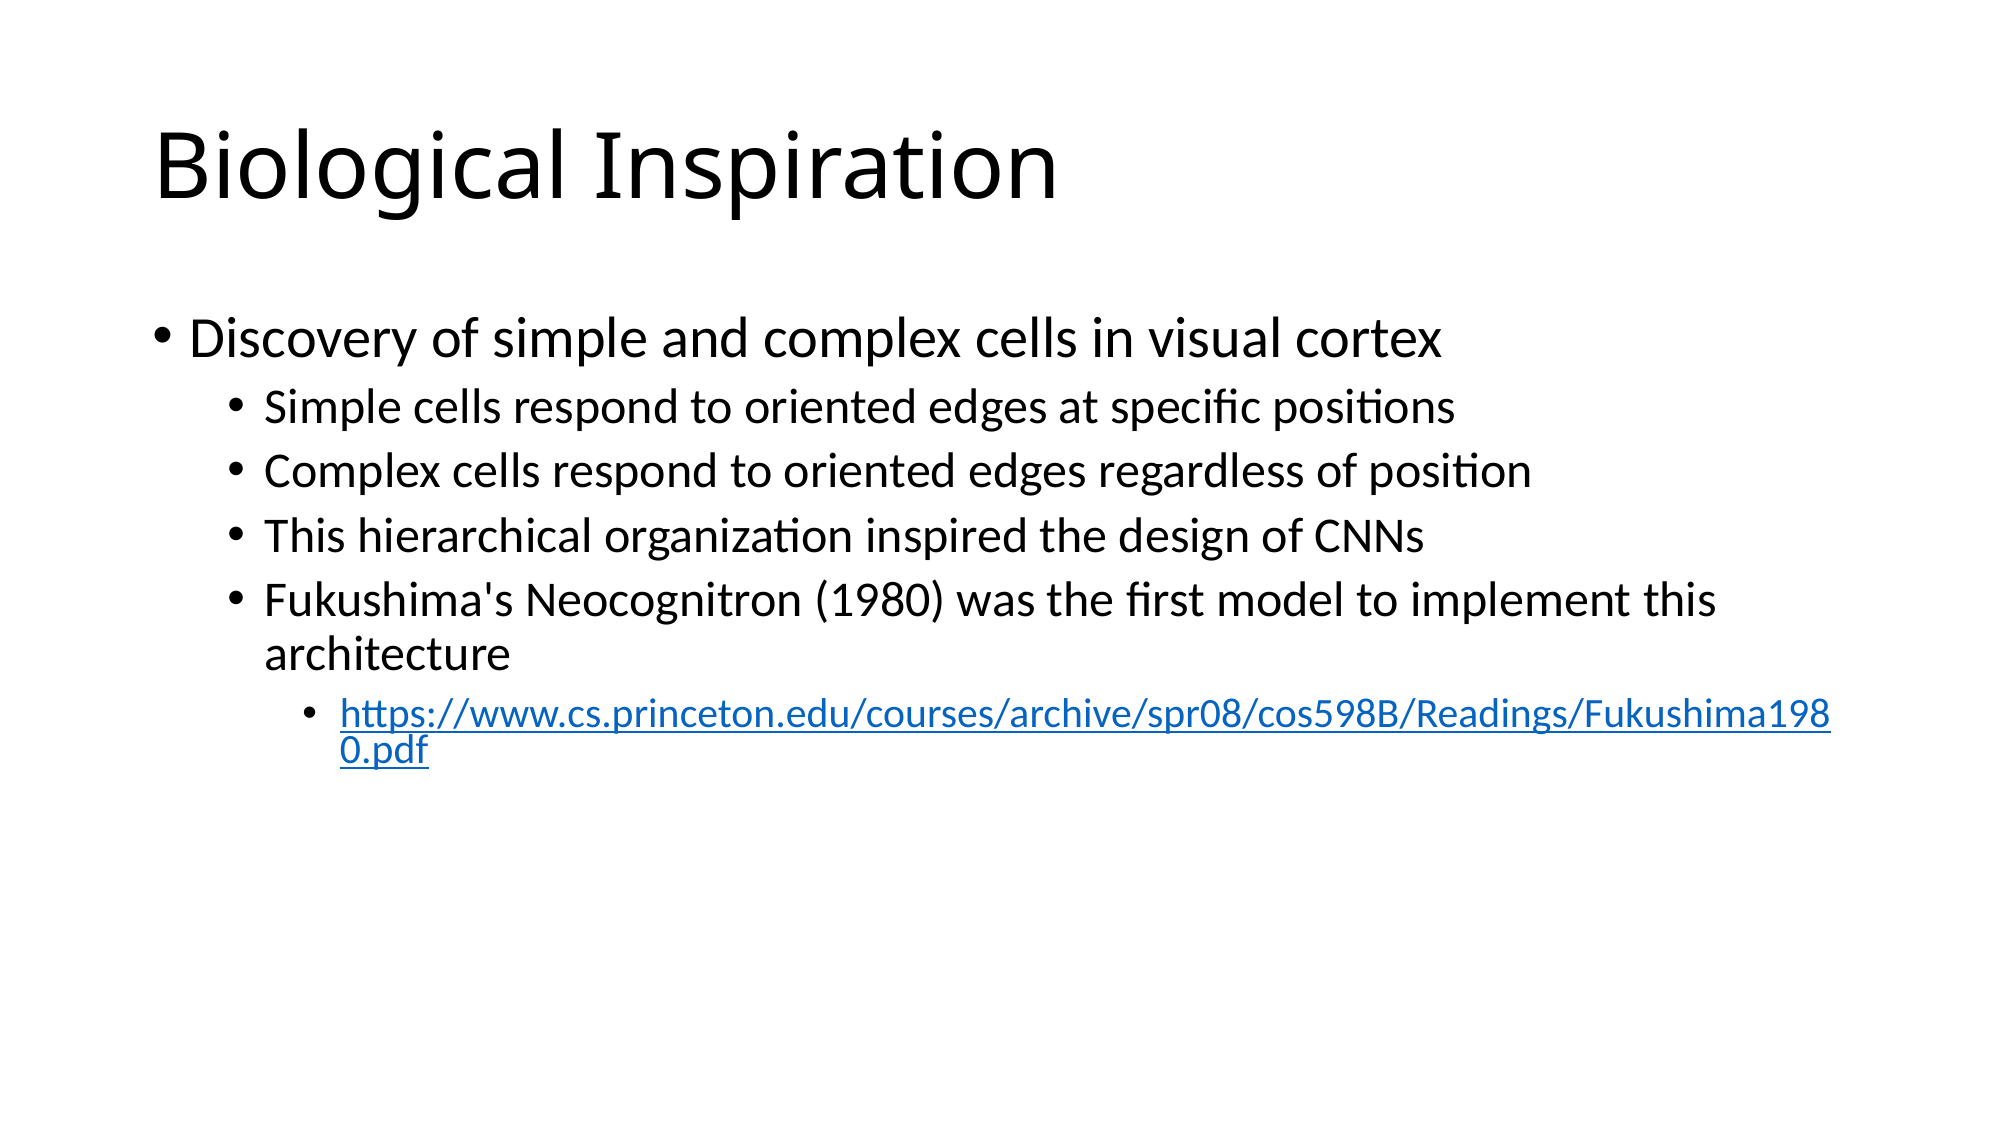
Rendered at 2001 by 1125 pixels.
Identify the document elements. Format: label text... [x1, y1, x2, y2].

list Discovery of simple and complex cells in visual cortex Simple cells respond to oriented edges at specific positions Complex cells respond to oriented edges regardless of position This hierarchical organization inspired the design of CNNs Fukushima's Neocognitron (1980) was the first model to implement this architecture https://www.cs.princeton.edu/courses/archive/spr08/cos598B/Readings/Fukushima1980.pdf [137, 299, 1863, 1014]
title Biological Inspiration [137, 59, 1863, 278]
